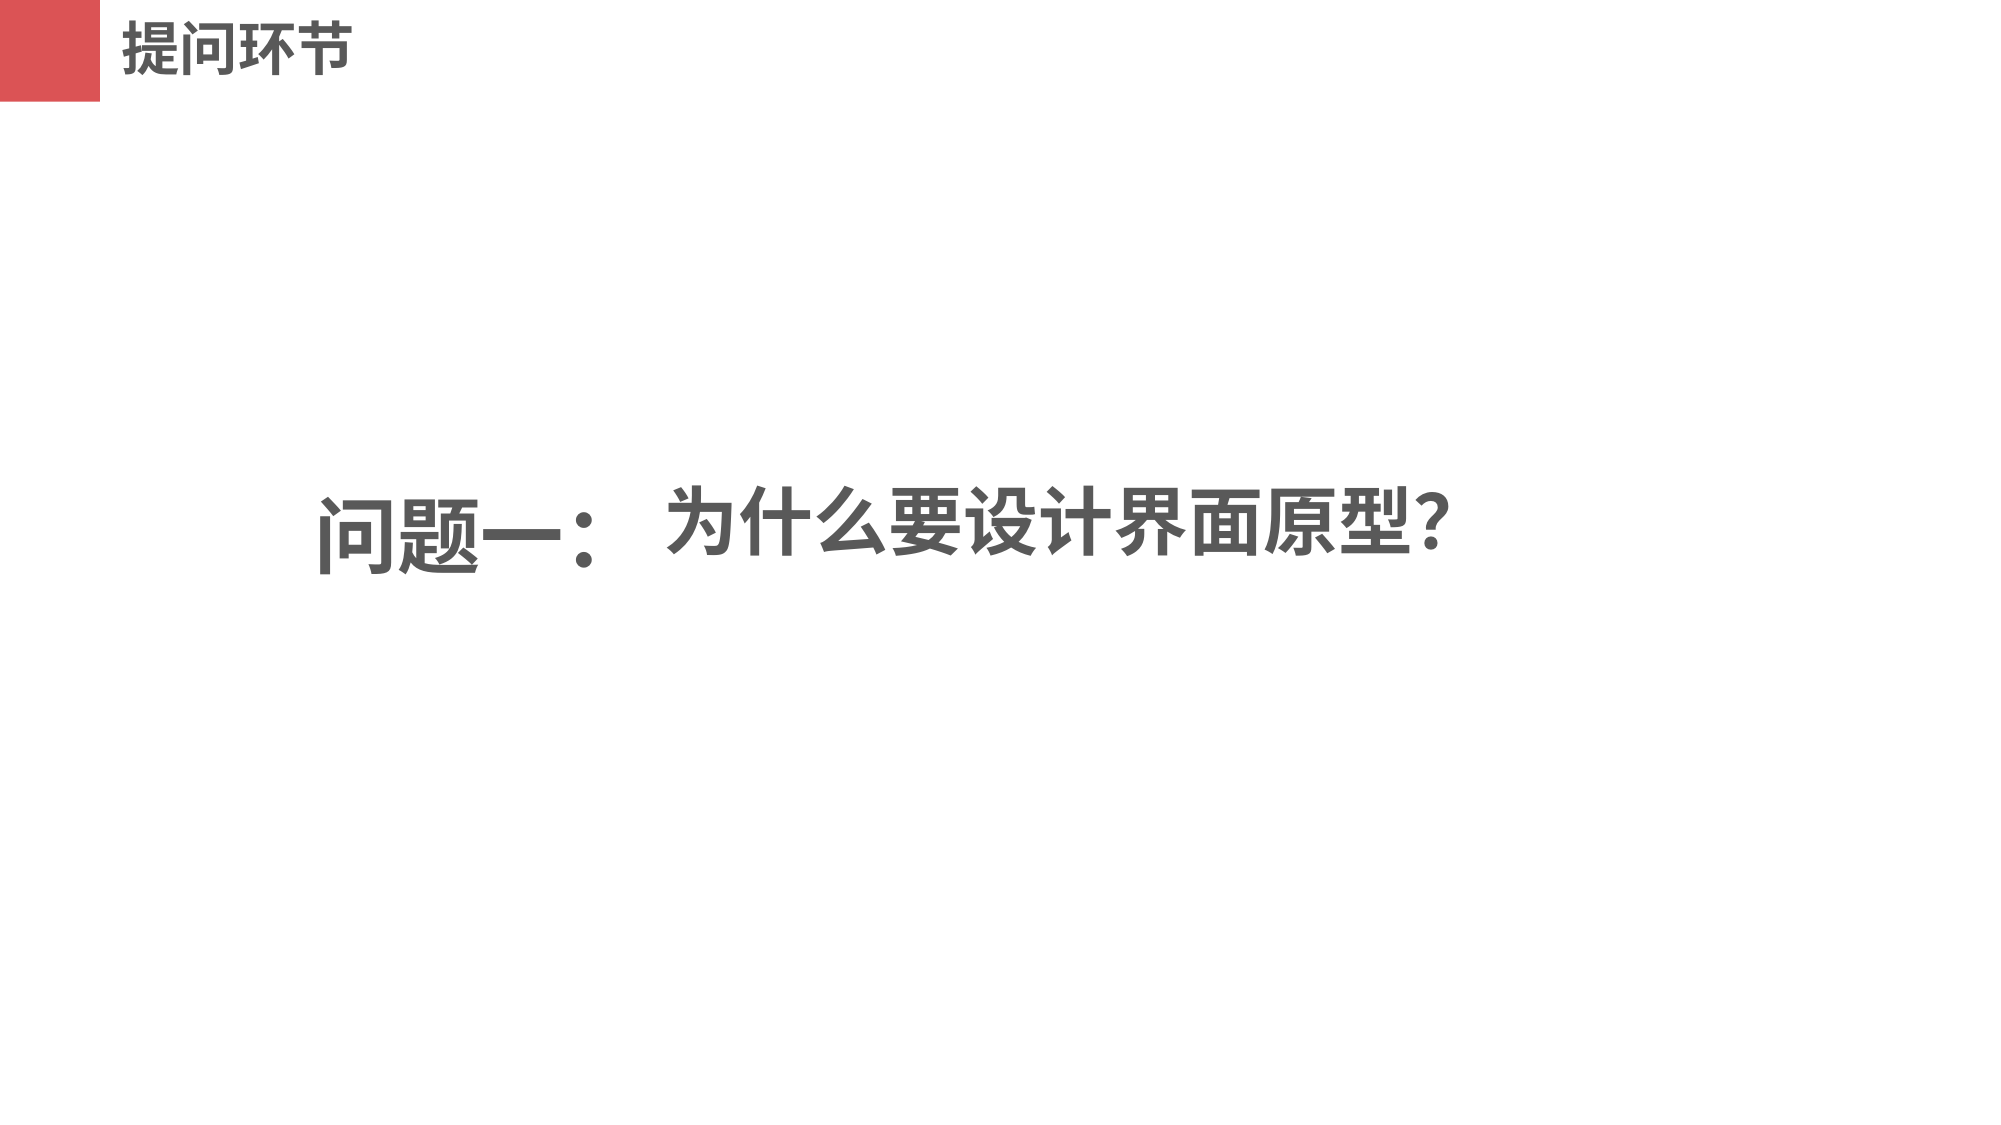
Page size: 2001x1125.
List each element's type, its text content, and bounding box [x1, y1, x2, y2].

text_box [0, 0, 101, 103]
text_box 为什么要设计界面原型？ [648, 466, 1812, 572]
text_box 问题一： [299, 456, 1954, 592]
text_box 提问环节 [106, 5, 843, 90]
